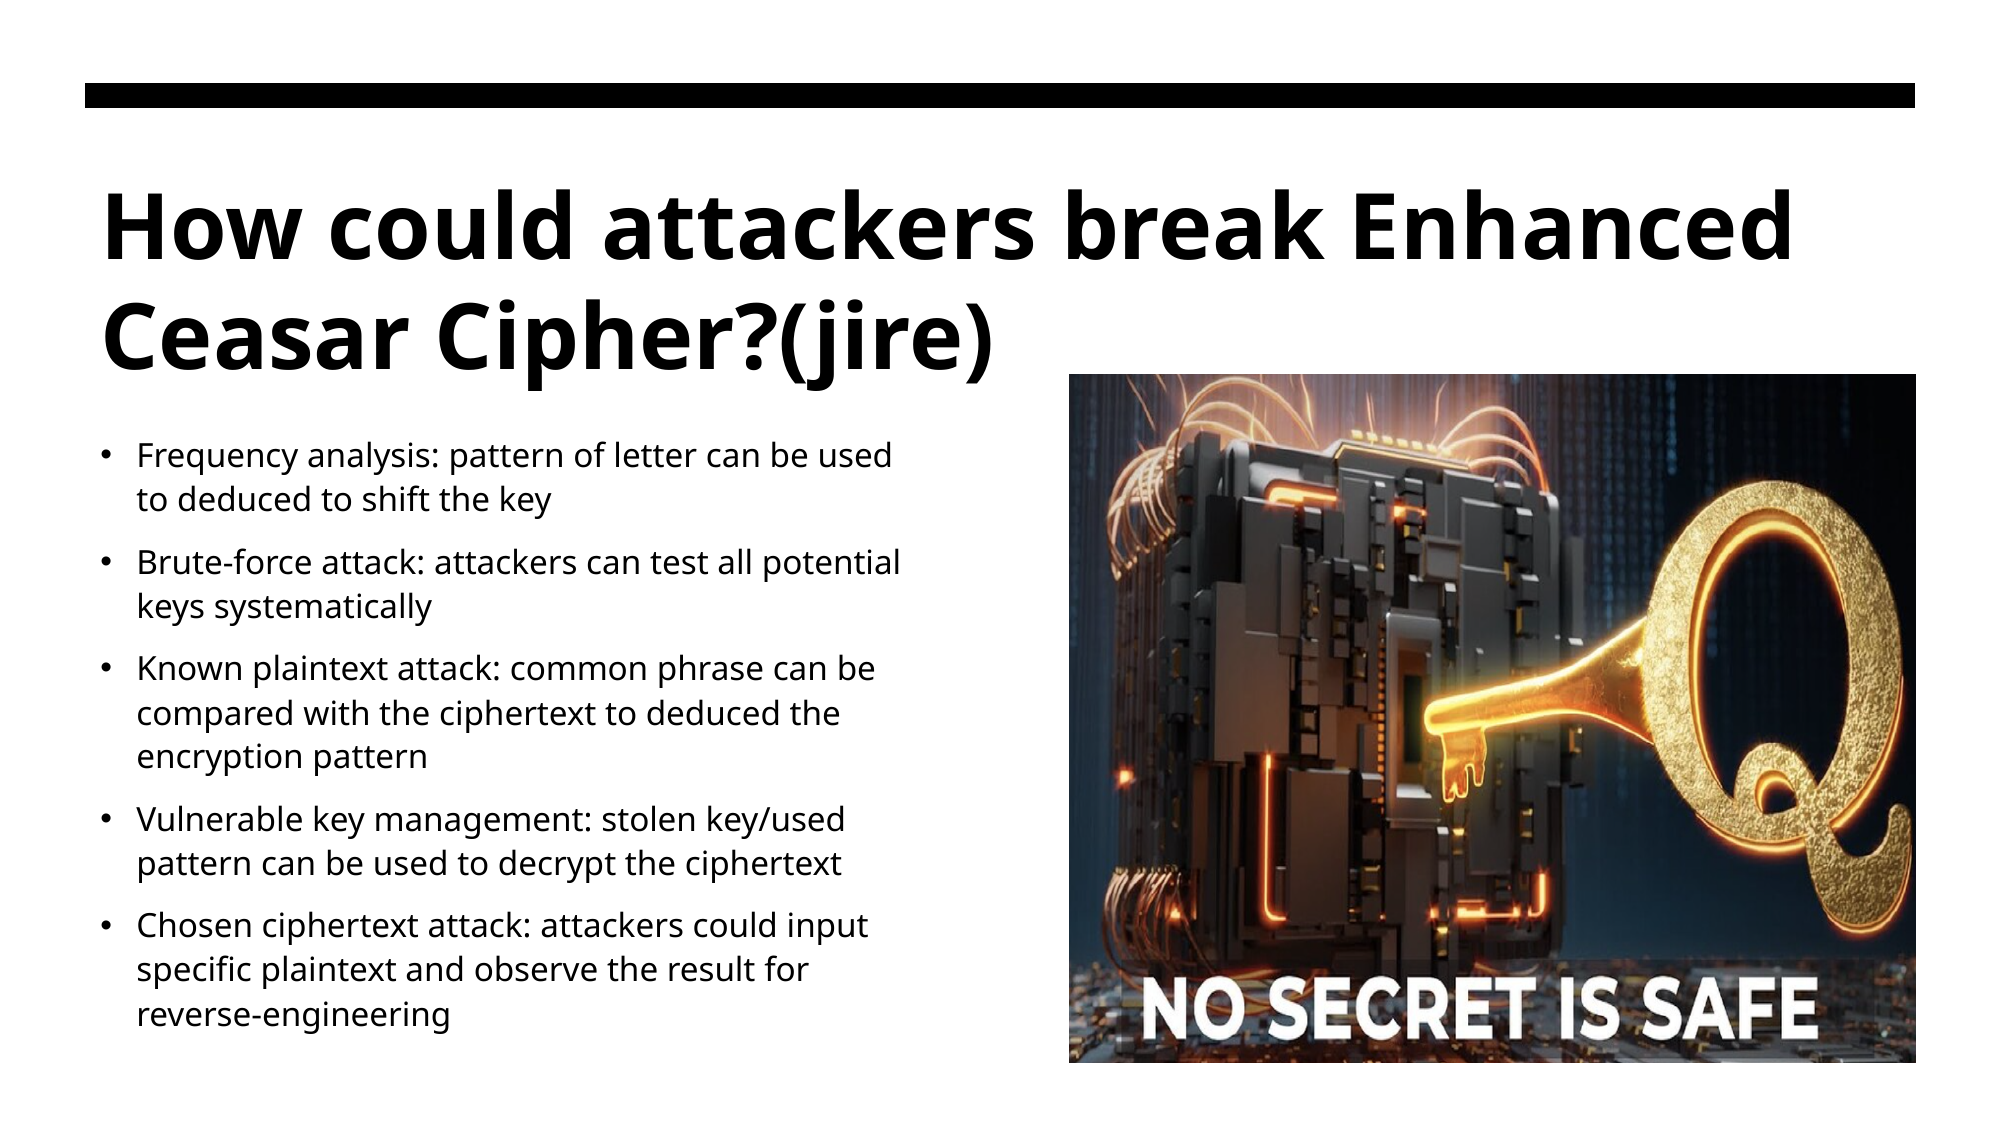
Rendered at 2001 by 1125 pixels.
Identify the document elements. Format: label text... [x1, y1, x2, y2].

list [1068, 373, 1917, 1064]
title How could attackers break Enhanced Ceasar Cipher?(jire) [85, 160, 1916, 401]
list Frequency analysis: pattern of letter can be used to deduced to shift the key Brute-force attack: attackers can test all potential keys systematically Known plaintext attack: common phrase can be compared with the ciphertext to deduced the encryption pattern Vulnerable key management: stolen key/used pattern can be used to decrypt the ciphertext Chosen ciphertext attack: attackers could input specific plaintext and observe the result for reverse-engineering [85, 423, 933, 1041]
